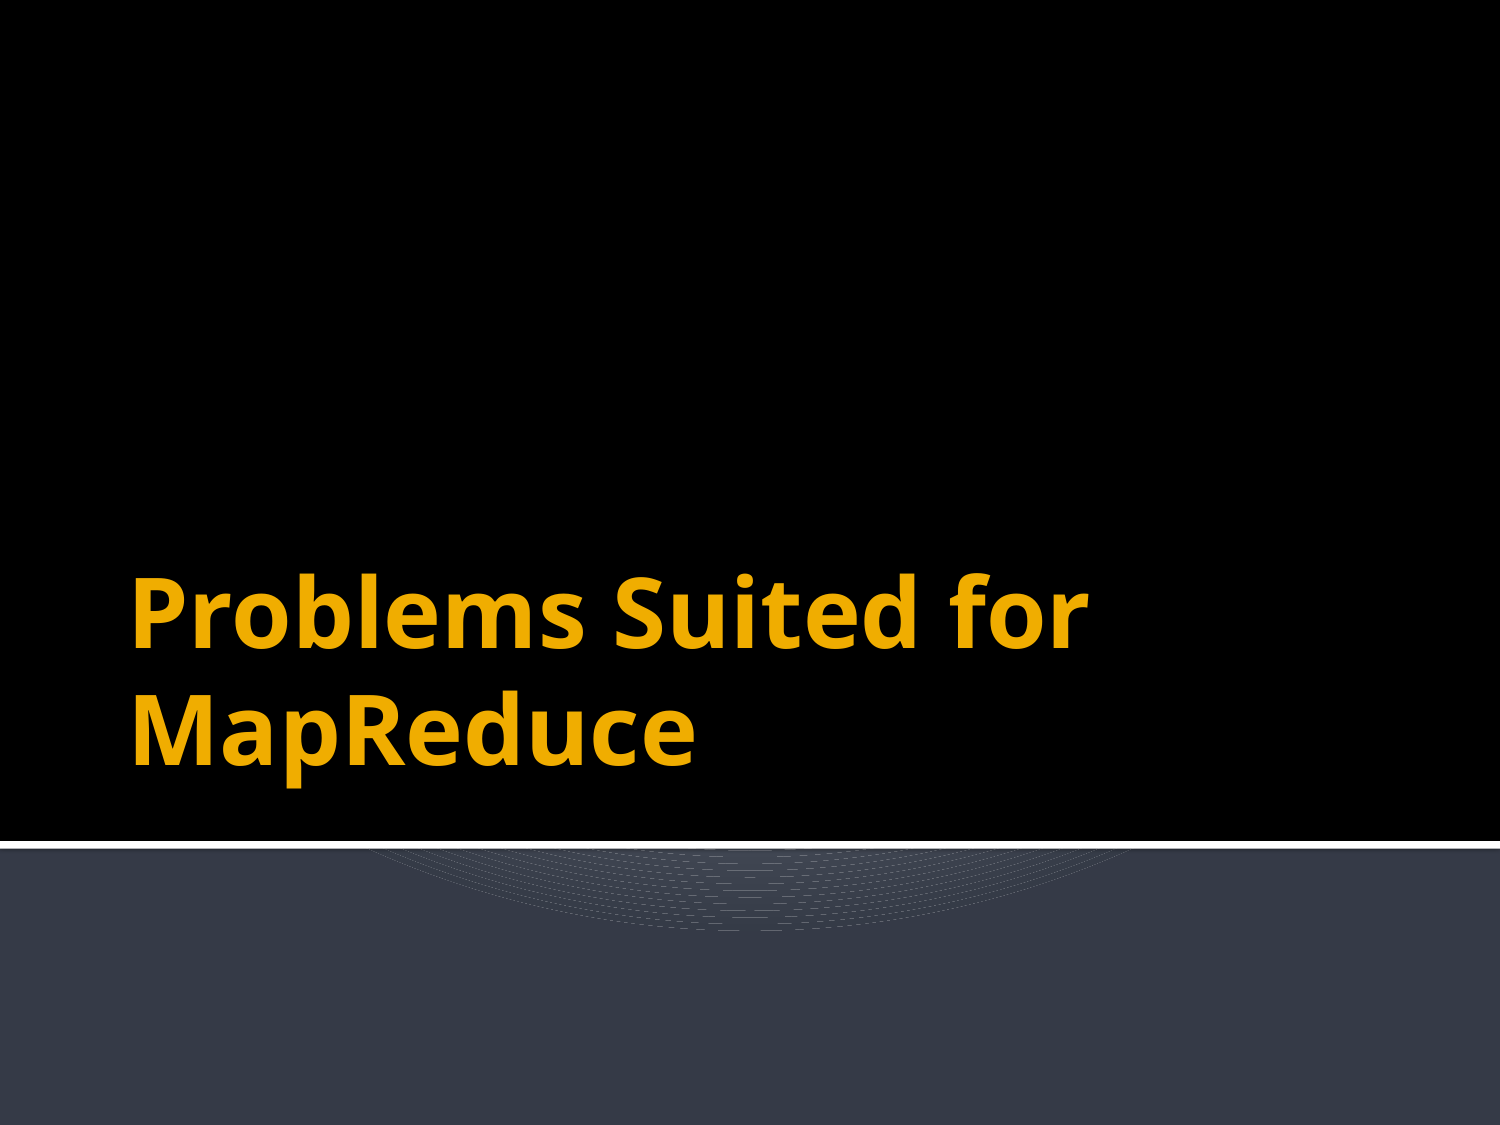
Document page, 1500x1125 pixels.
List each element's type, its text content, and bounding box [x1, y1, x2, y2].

title Problems Suited for MapReduce [112, 550, 1438, 825]
